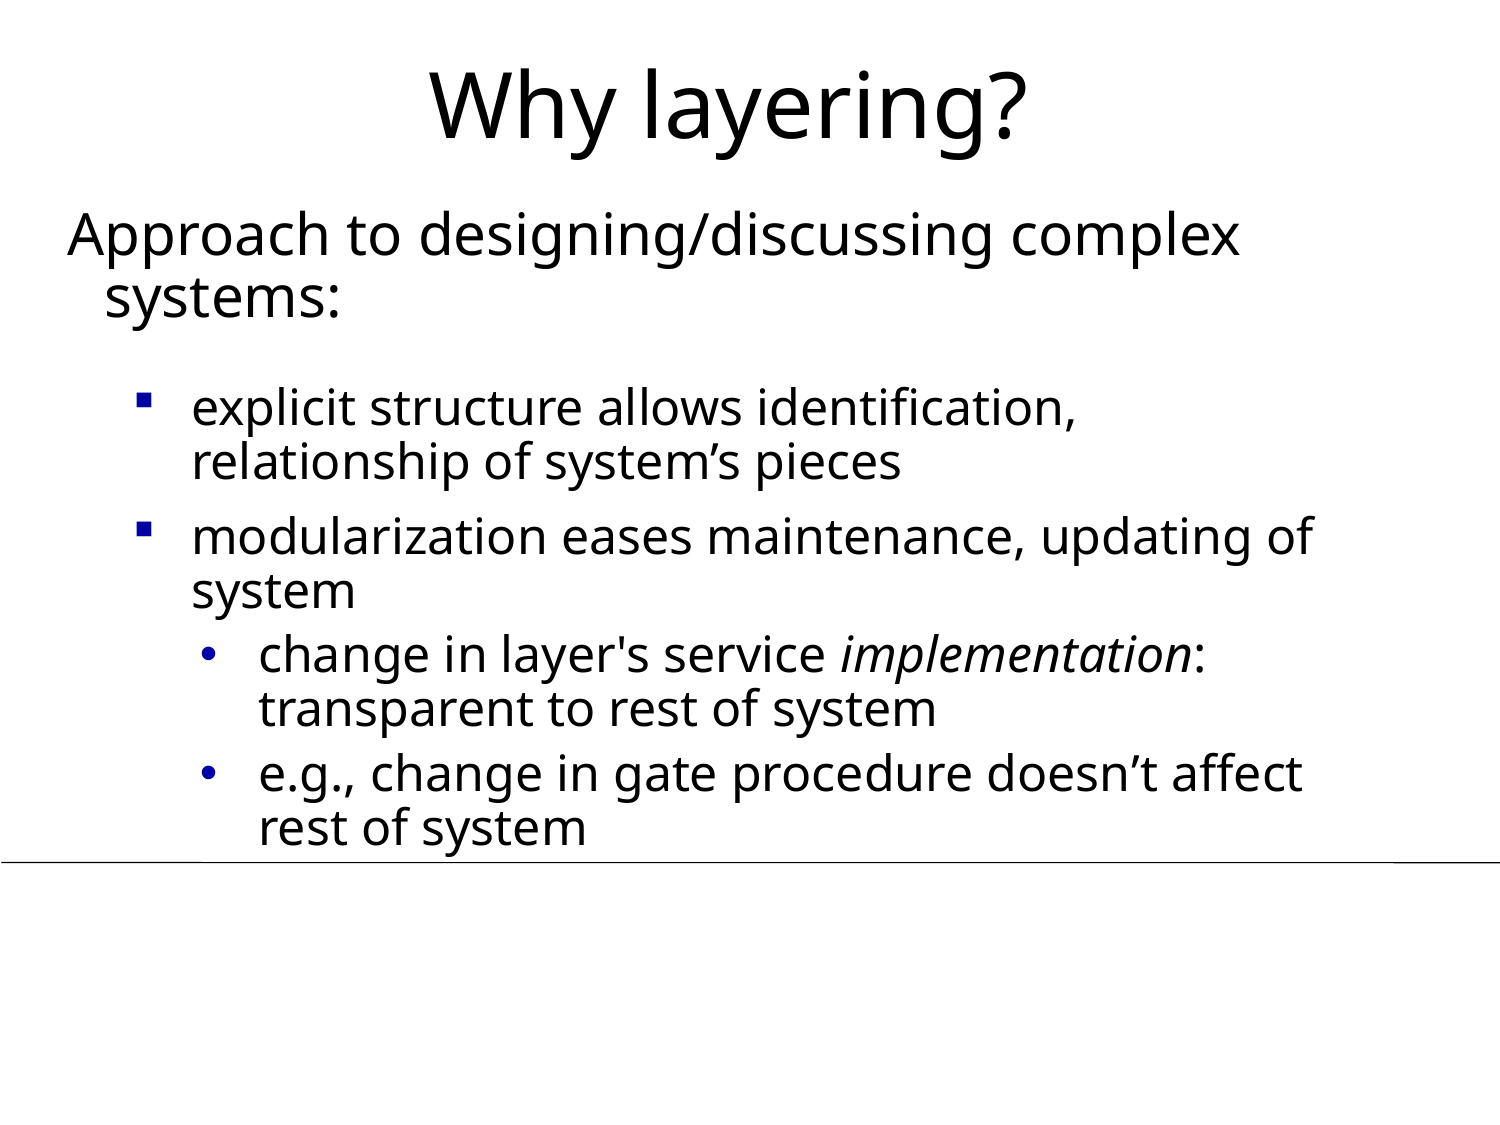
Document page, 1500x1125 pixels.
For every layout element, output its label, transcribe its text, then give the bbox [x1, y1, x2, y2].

text_box explicit structure allows identification, relationship of system’s pieces modularization eases maintenance, updating of system change in layer's service implementation: transparent to rest of system e.g., change in gate procedure doesn’t affect rest of system [81, 375, 1341, 1088]
title Why layering? [82, 35, 1376, 182]
text_box Approach to designing/discussing complex systems: [31, 197, 1469, 1005]
